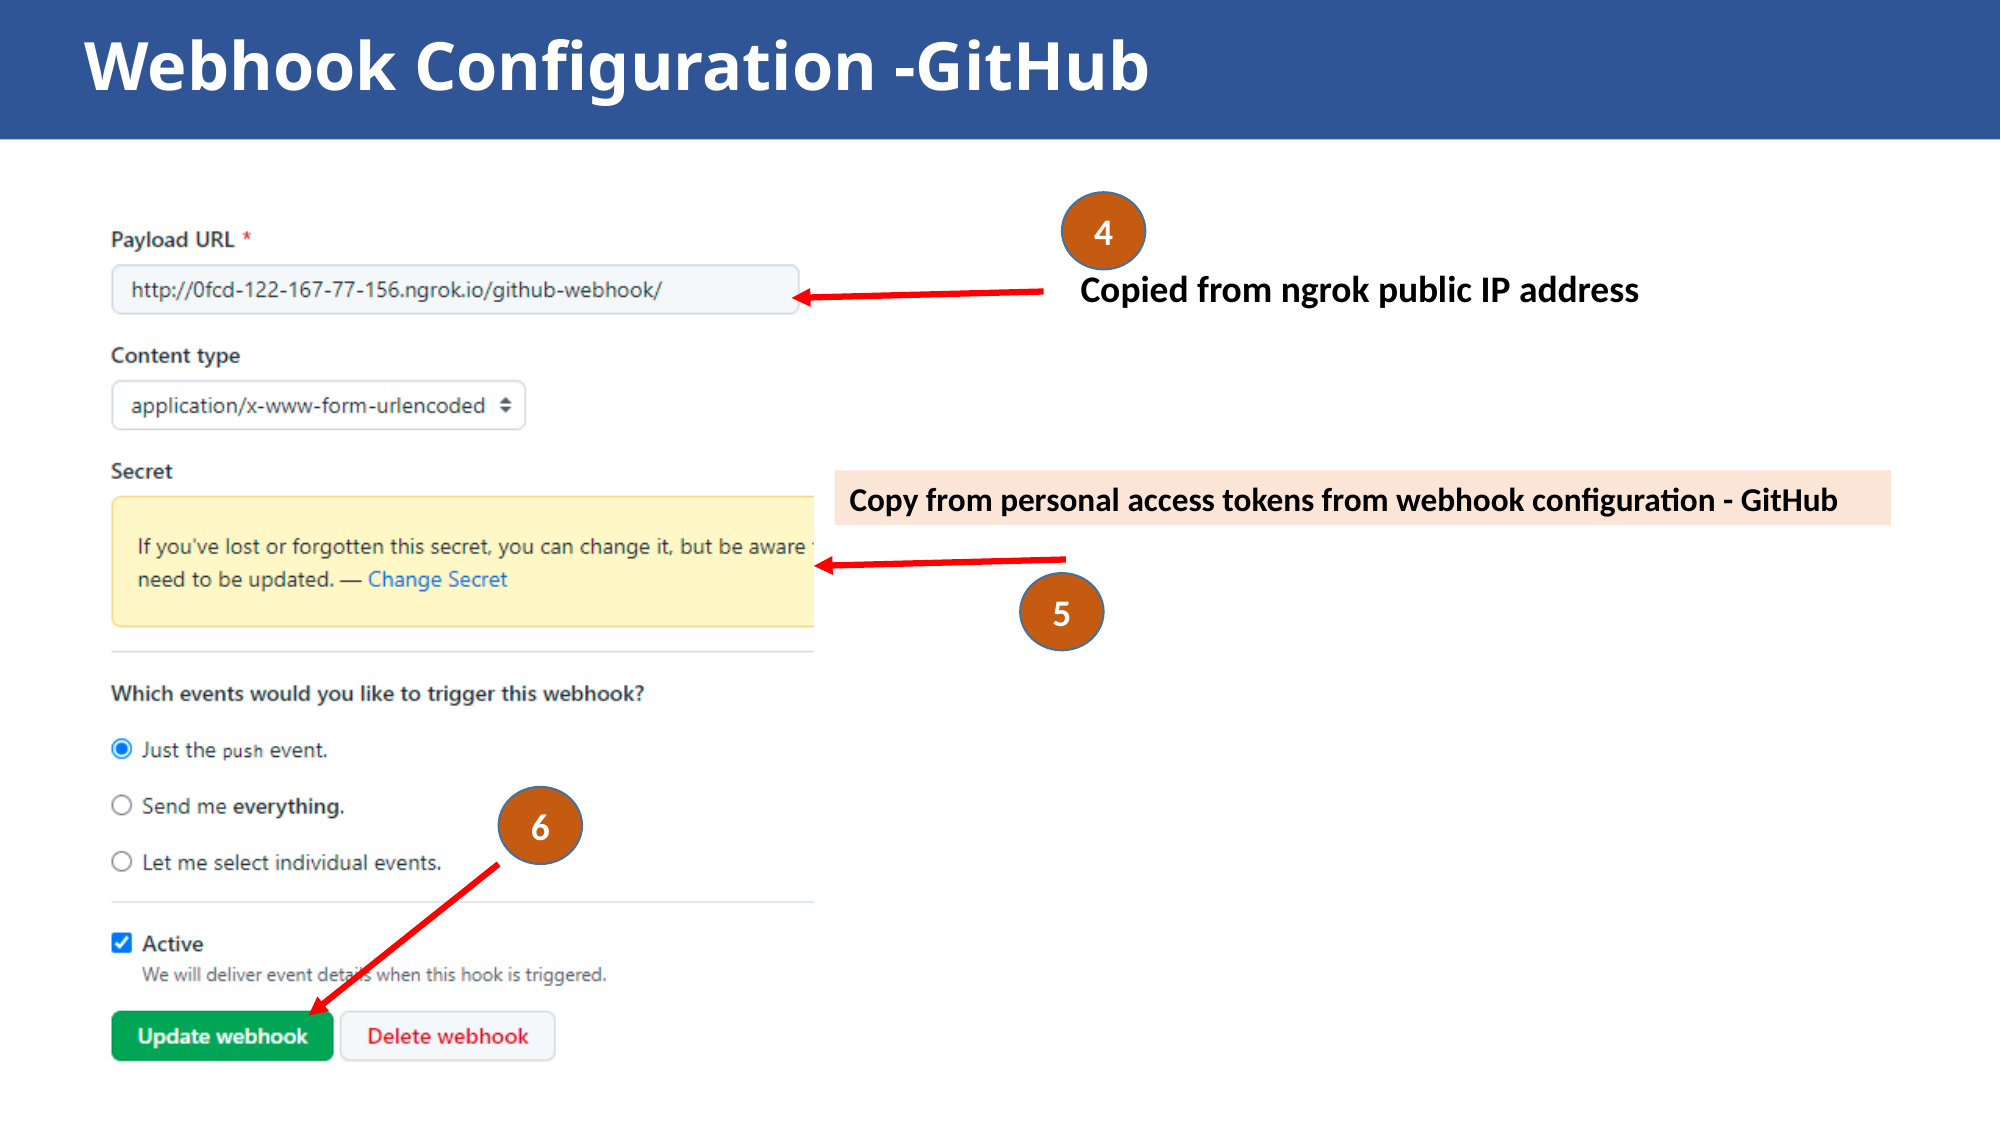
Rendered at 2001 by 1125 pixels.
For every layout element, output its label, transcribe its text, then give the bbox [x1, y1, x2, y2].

title Webhook Configuration -GitHub [69, 26, 1296, 111]
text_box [791, 291, 1044, 298]
picture [104, 216, 814, 1069]
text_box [308, 864, 499, 1016]
text_box Copy from personal access tokens from webhook configuration - GitHub [834, 470, 1891, 526]
text_box 4 [1060, 191, 1147, 271]
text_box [813, 559, 1066, 566]
text_box 5 [1019, 572, 1105, 652]
text_box Copied from ngrok public IP address [1065, 257, 1666, 318]
